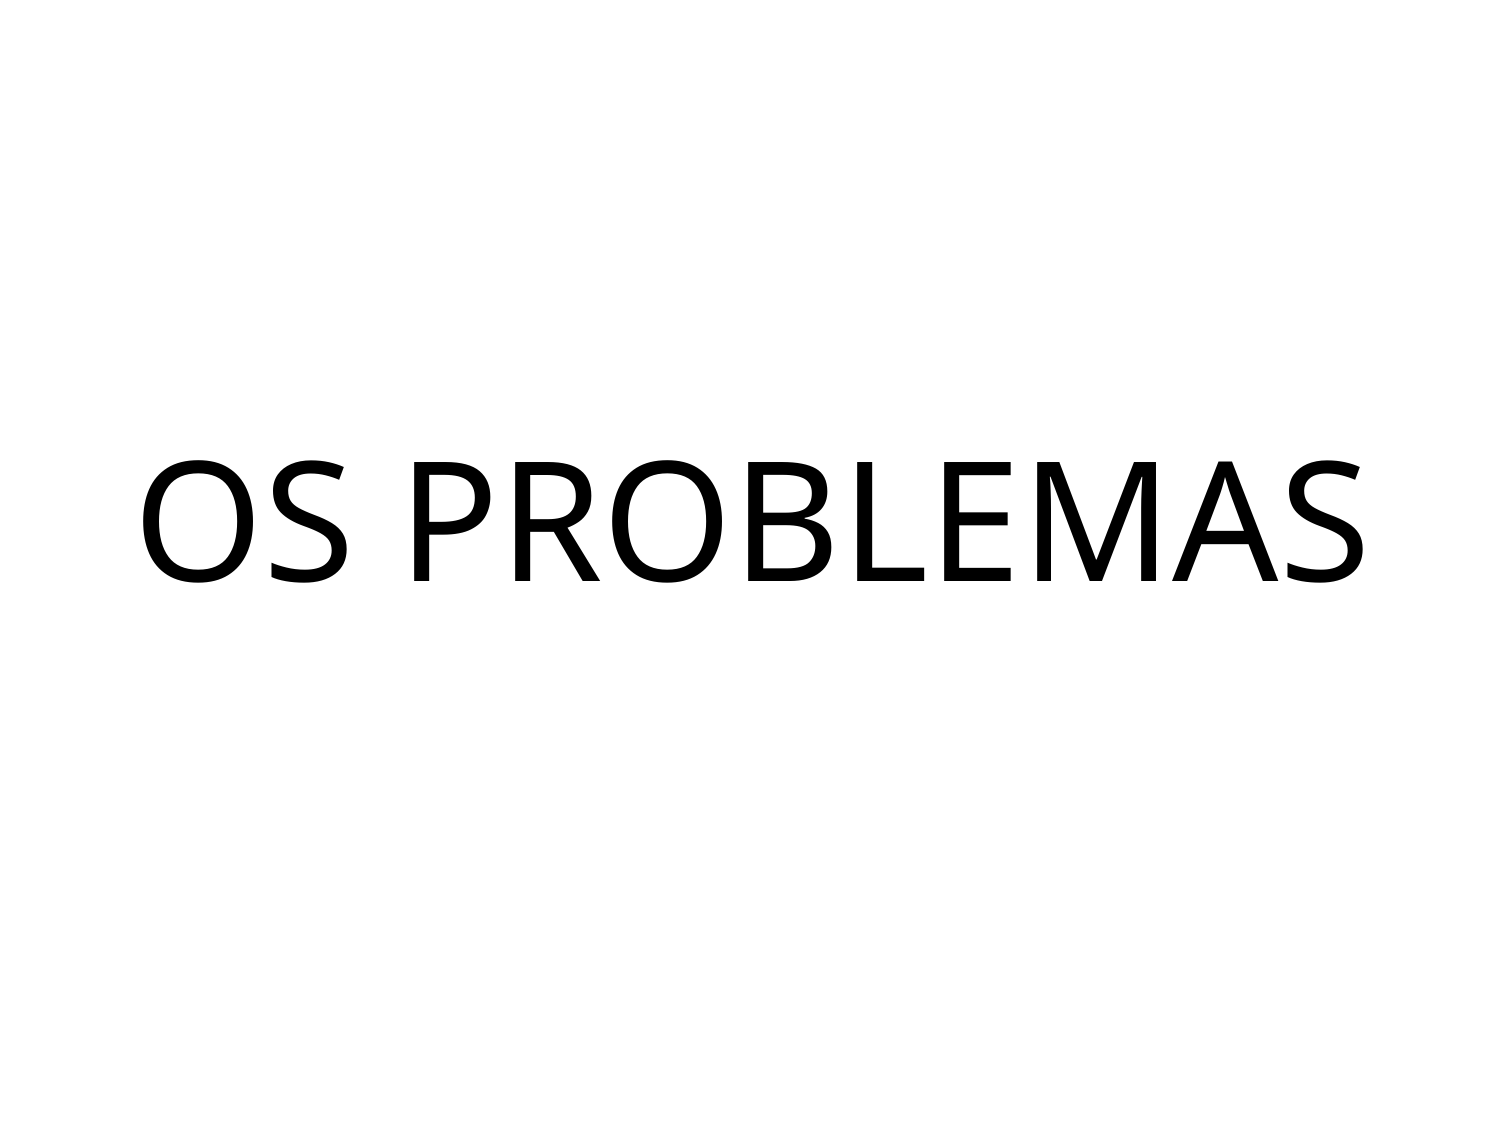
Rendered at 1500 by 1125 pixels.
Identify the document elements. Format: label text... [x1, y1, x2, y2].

text_box OS PROBLEMAS [0, 407, 1500, 623]
